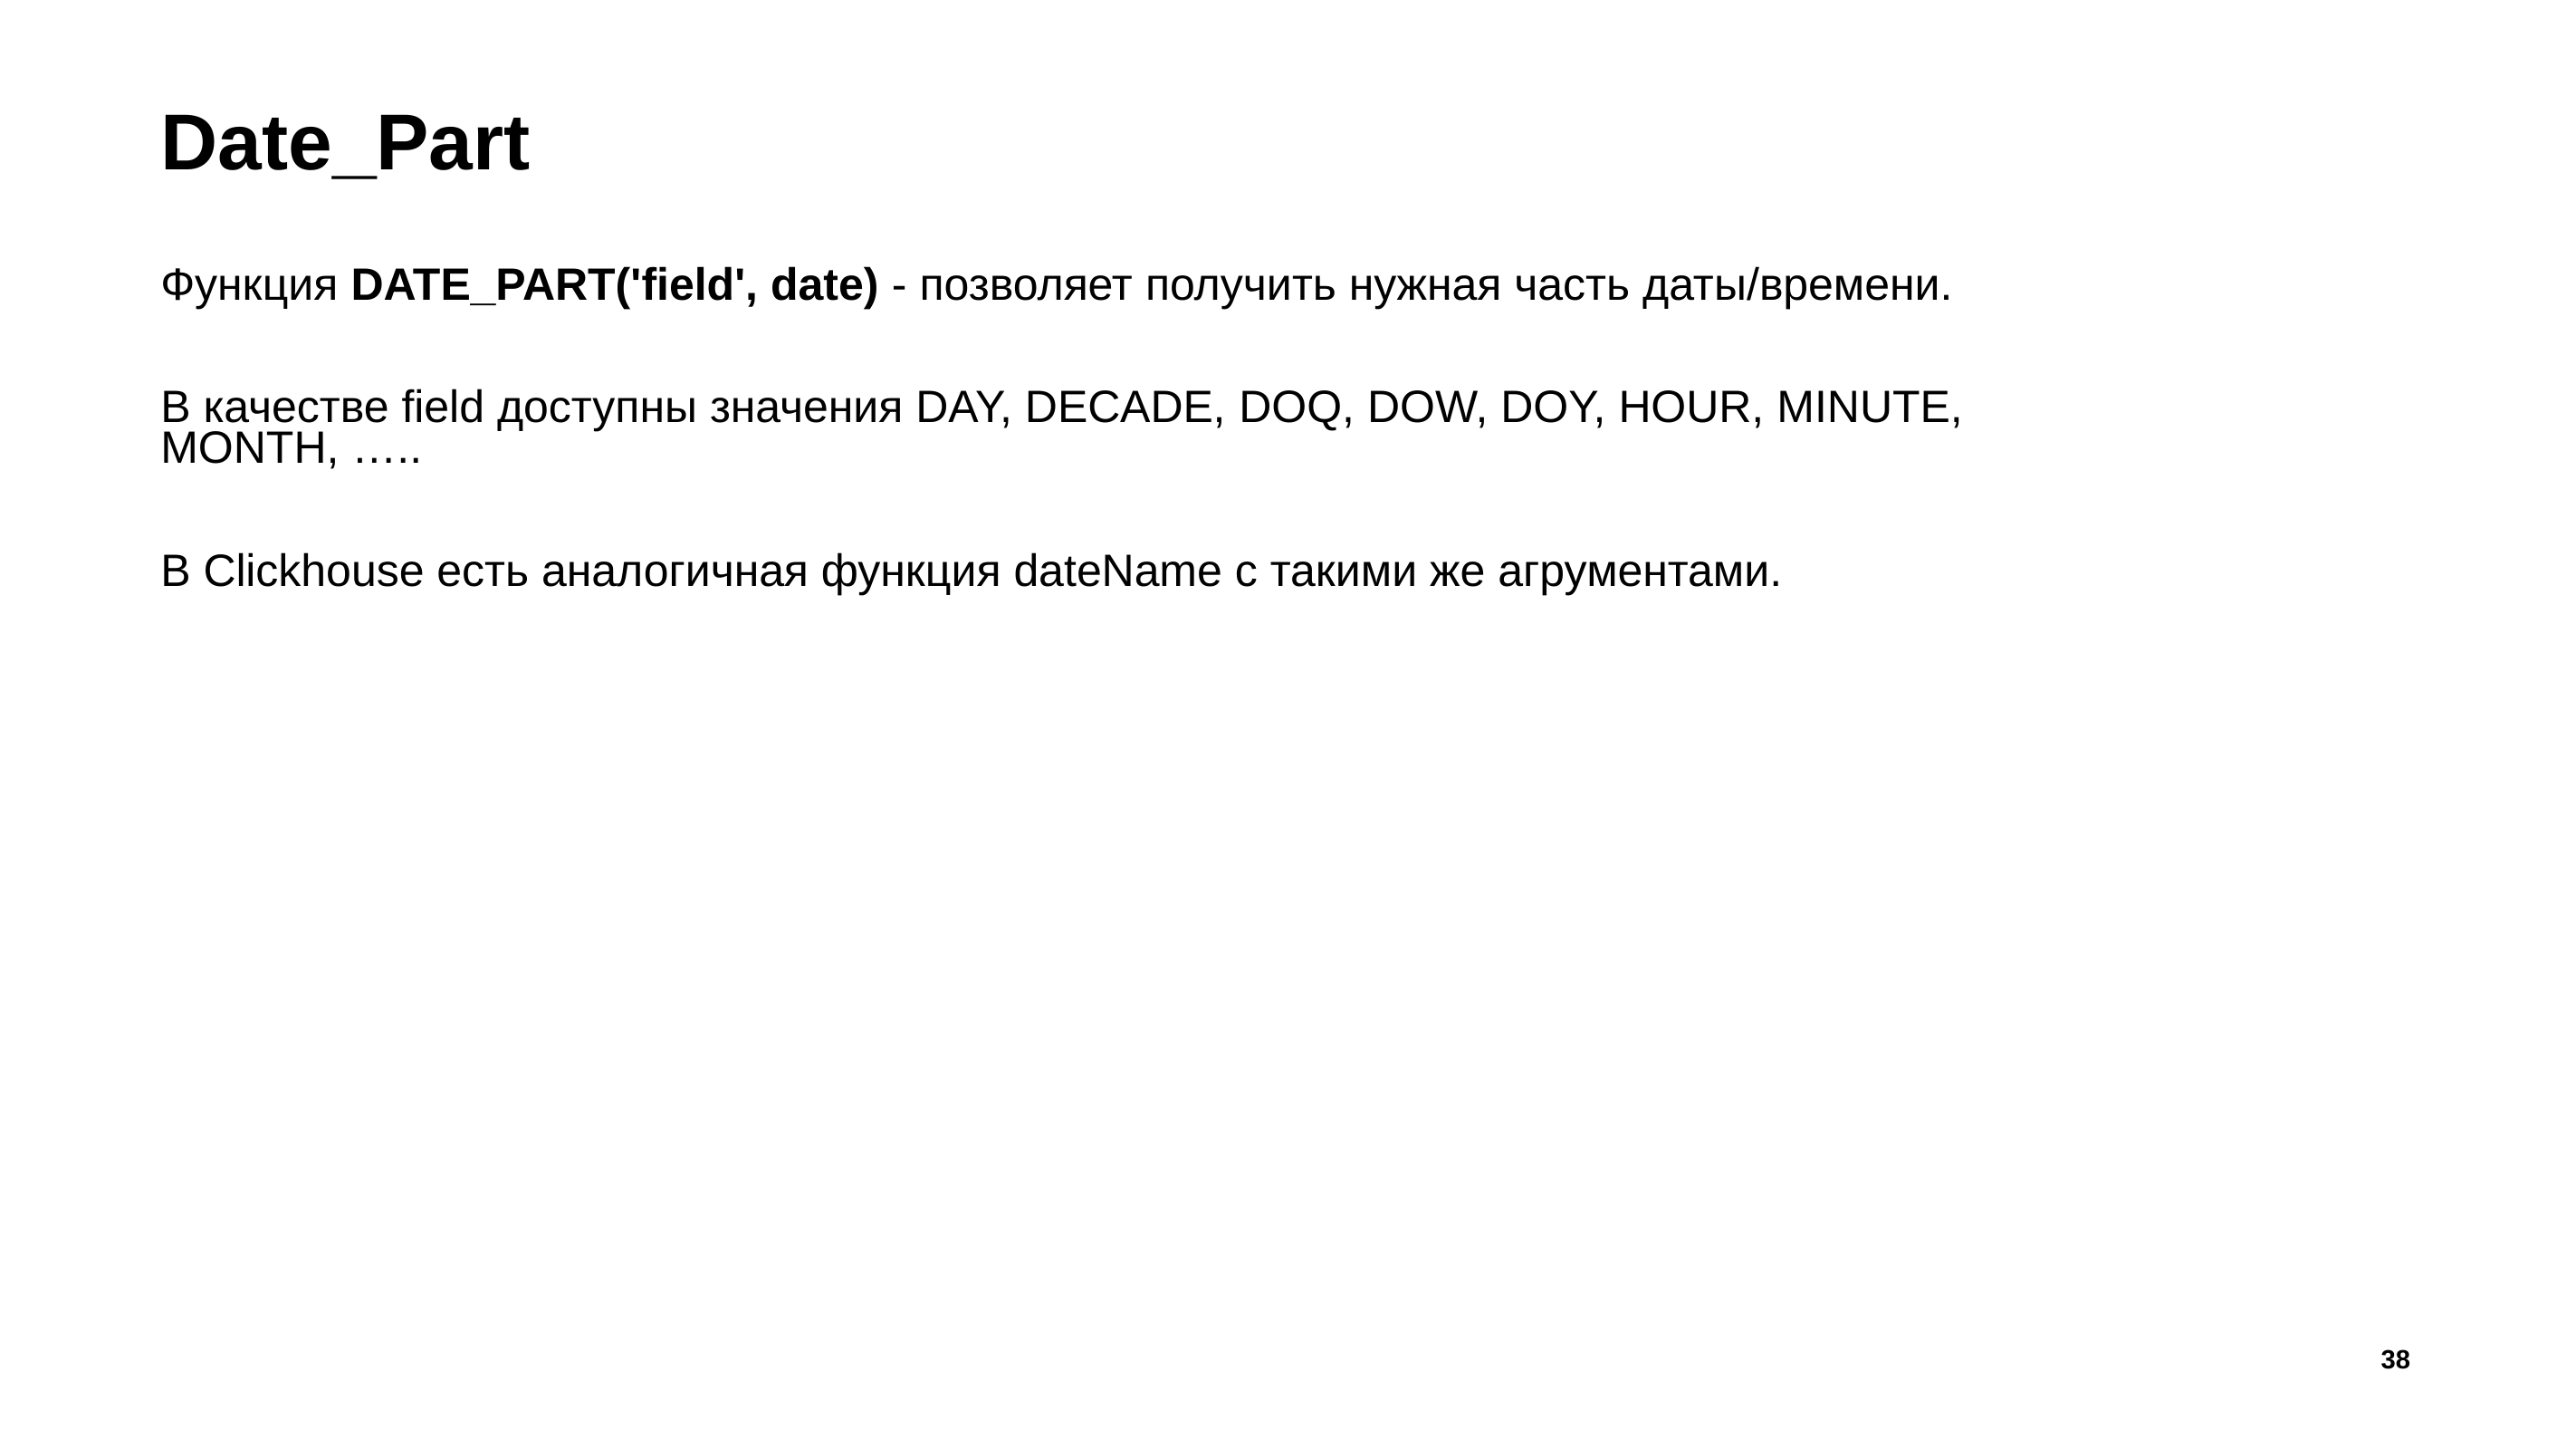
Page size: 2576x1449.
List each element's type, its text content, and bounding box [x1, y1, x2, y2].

list Функция DATE_PART('field', date) - позволяет получить нужная часть даты/времени. В качестве field доступны значения DAY, DECADE, DOQ, DOW, DOY, HOUR, MINUTE, MONTH, ….. В Clickhouse есть аналогичная функция dateName с такими же агрументами. [160, 252, 2131, 1280]
title Date_Part [160, 85, 2415, 252]
slide_number 38 [2278, 1330, 2418, 1384]
